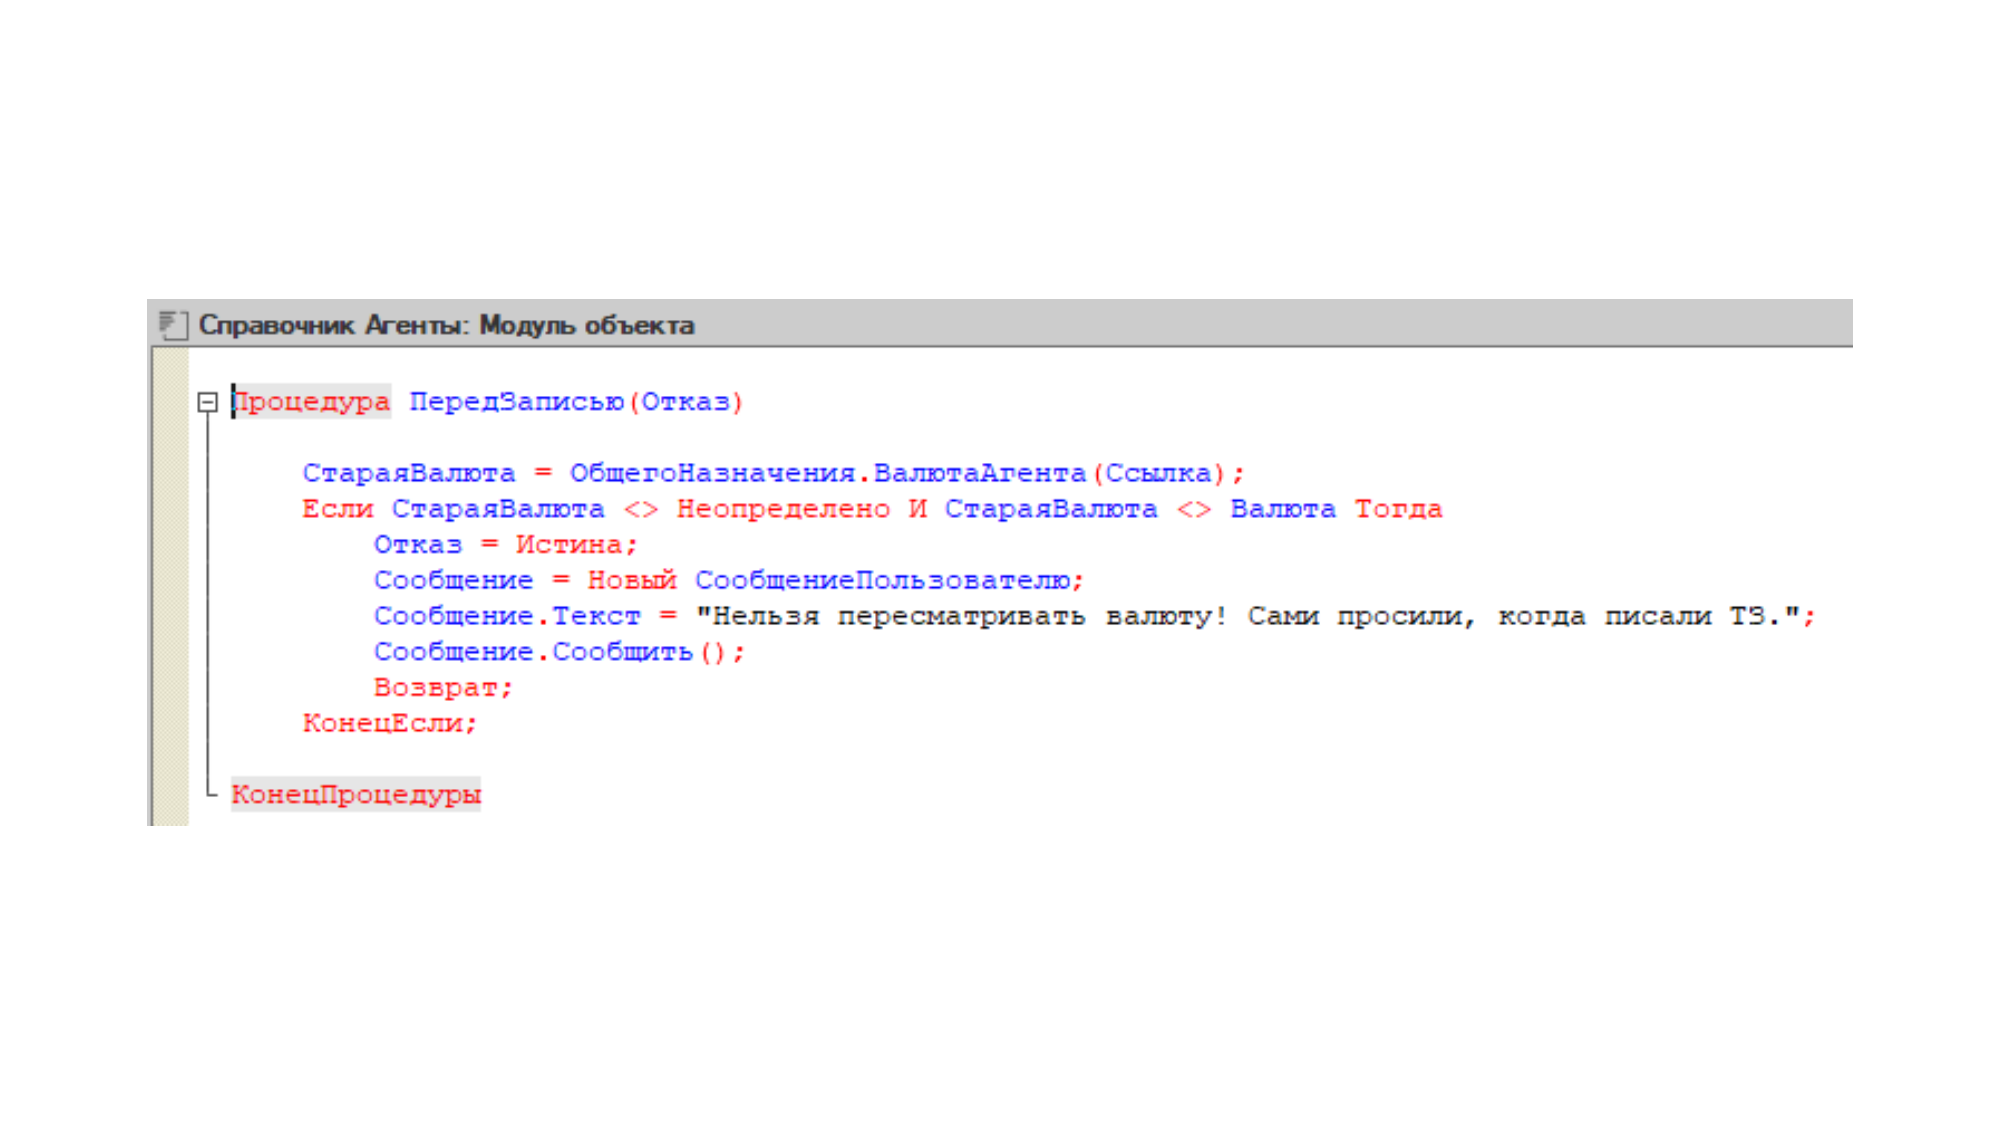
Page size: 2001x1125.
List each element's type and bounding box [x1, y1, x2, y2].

picture [147, 299, 1853, 826]
